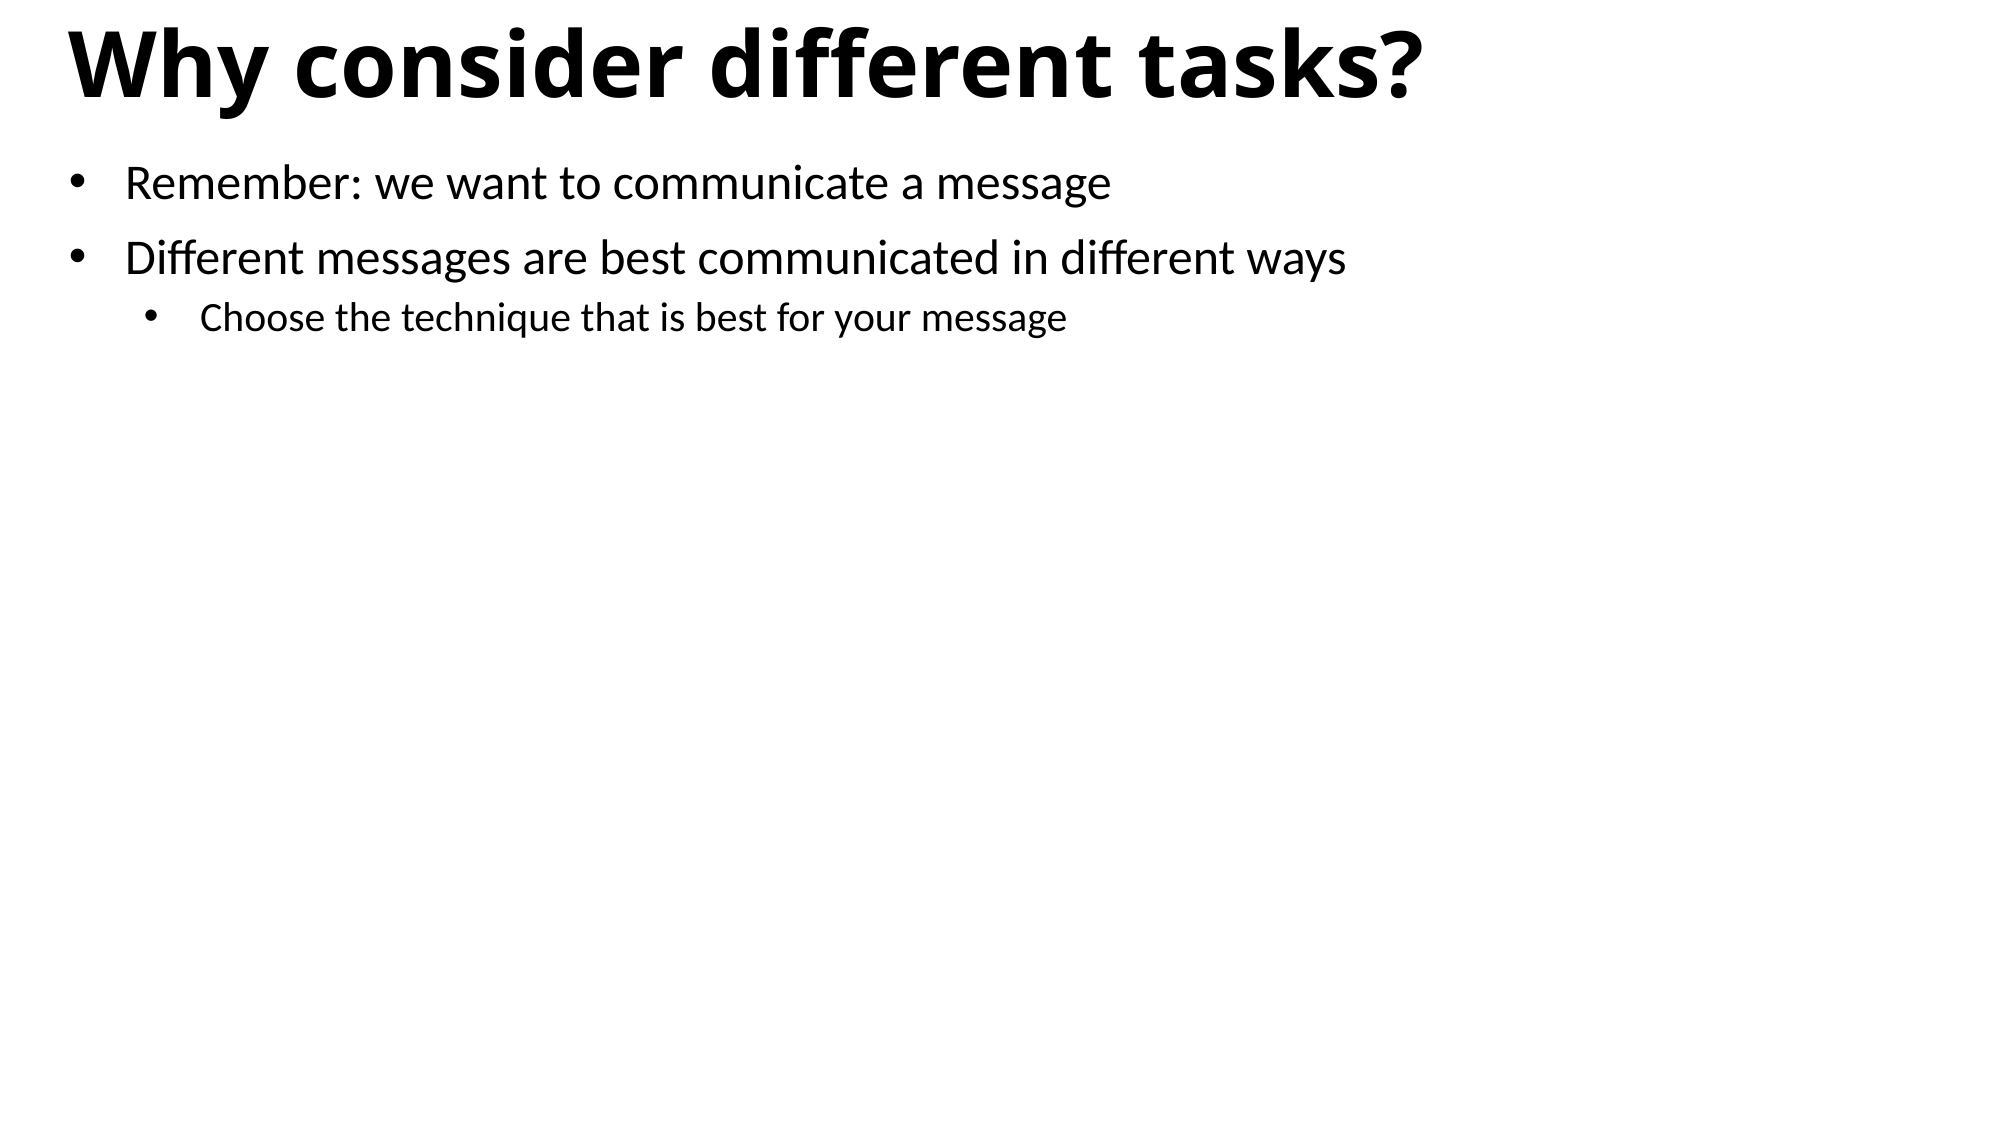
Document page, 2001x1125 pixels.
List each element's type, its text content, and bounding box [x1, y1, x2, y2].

text_box Why consider different tasks? [53, 1, 1945, 125]
subtitle Remember: we want to communicate a message Different messages are best communicated in different ways Choose the technique that is best for your message [53, 148, 1945, 914]
